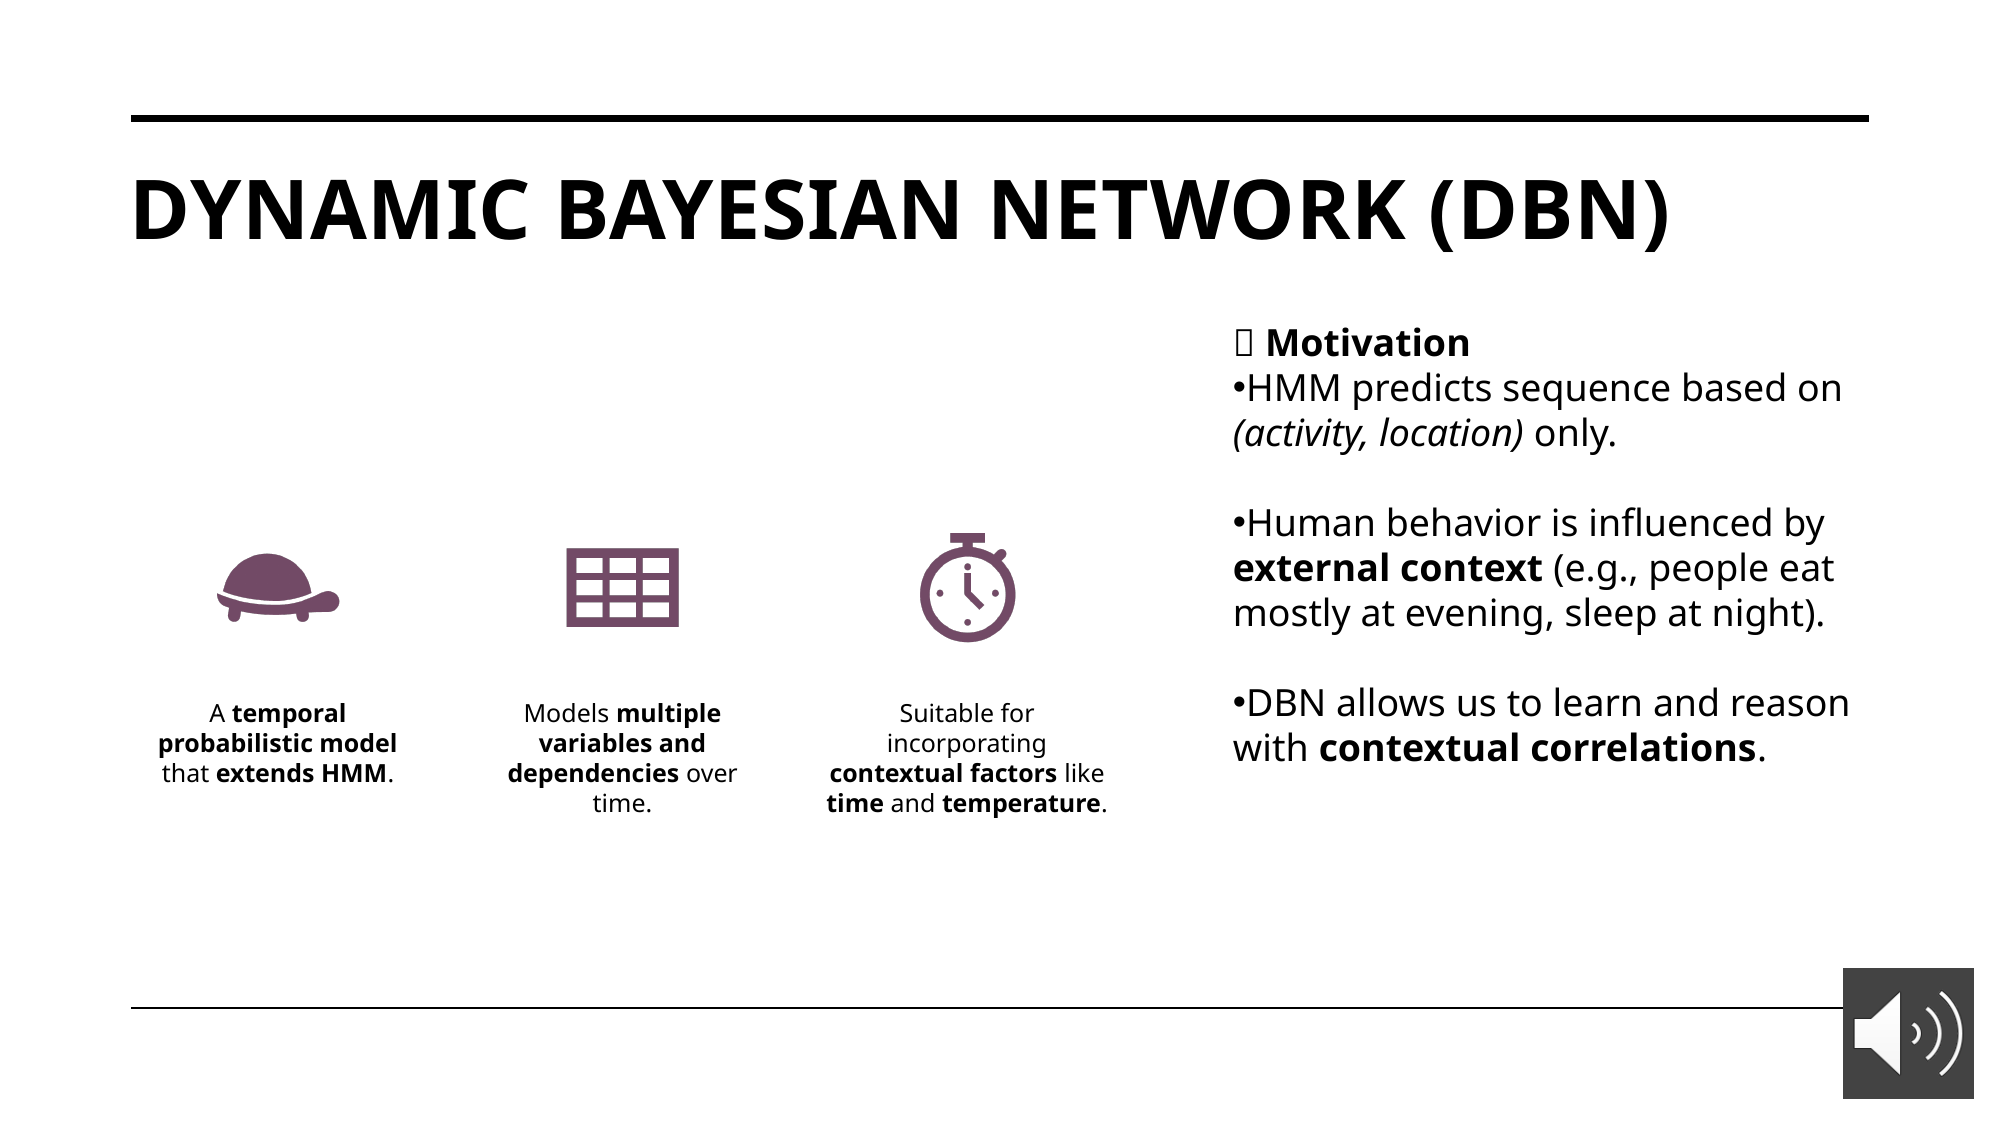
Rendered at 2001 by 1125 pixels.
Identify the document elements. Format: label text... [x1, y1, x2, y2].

picture [1841, 966, 1975, 1100]
text_box 🧠 Motivation HMM predicts sequence based on (activity, location) only. Human behavior is influenced by external context (e.g., people eat mostly at evening, sleep at night). DBN allows us to learn and reason with contextual correlations. [1218, 311, 1907, 821]
title DYnamic Bayesian Network (DBN) [114, 149, 1869, 365]
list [131, 361, 1114, 975]
